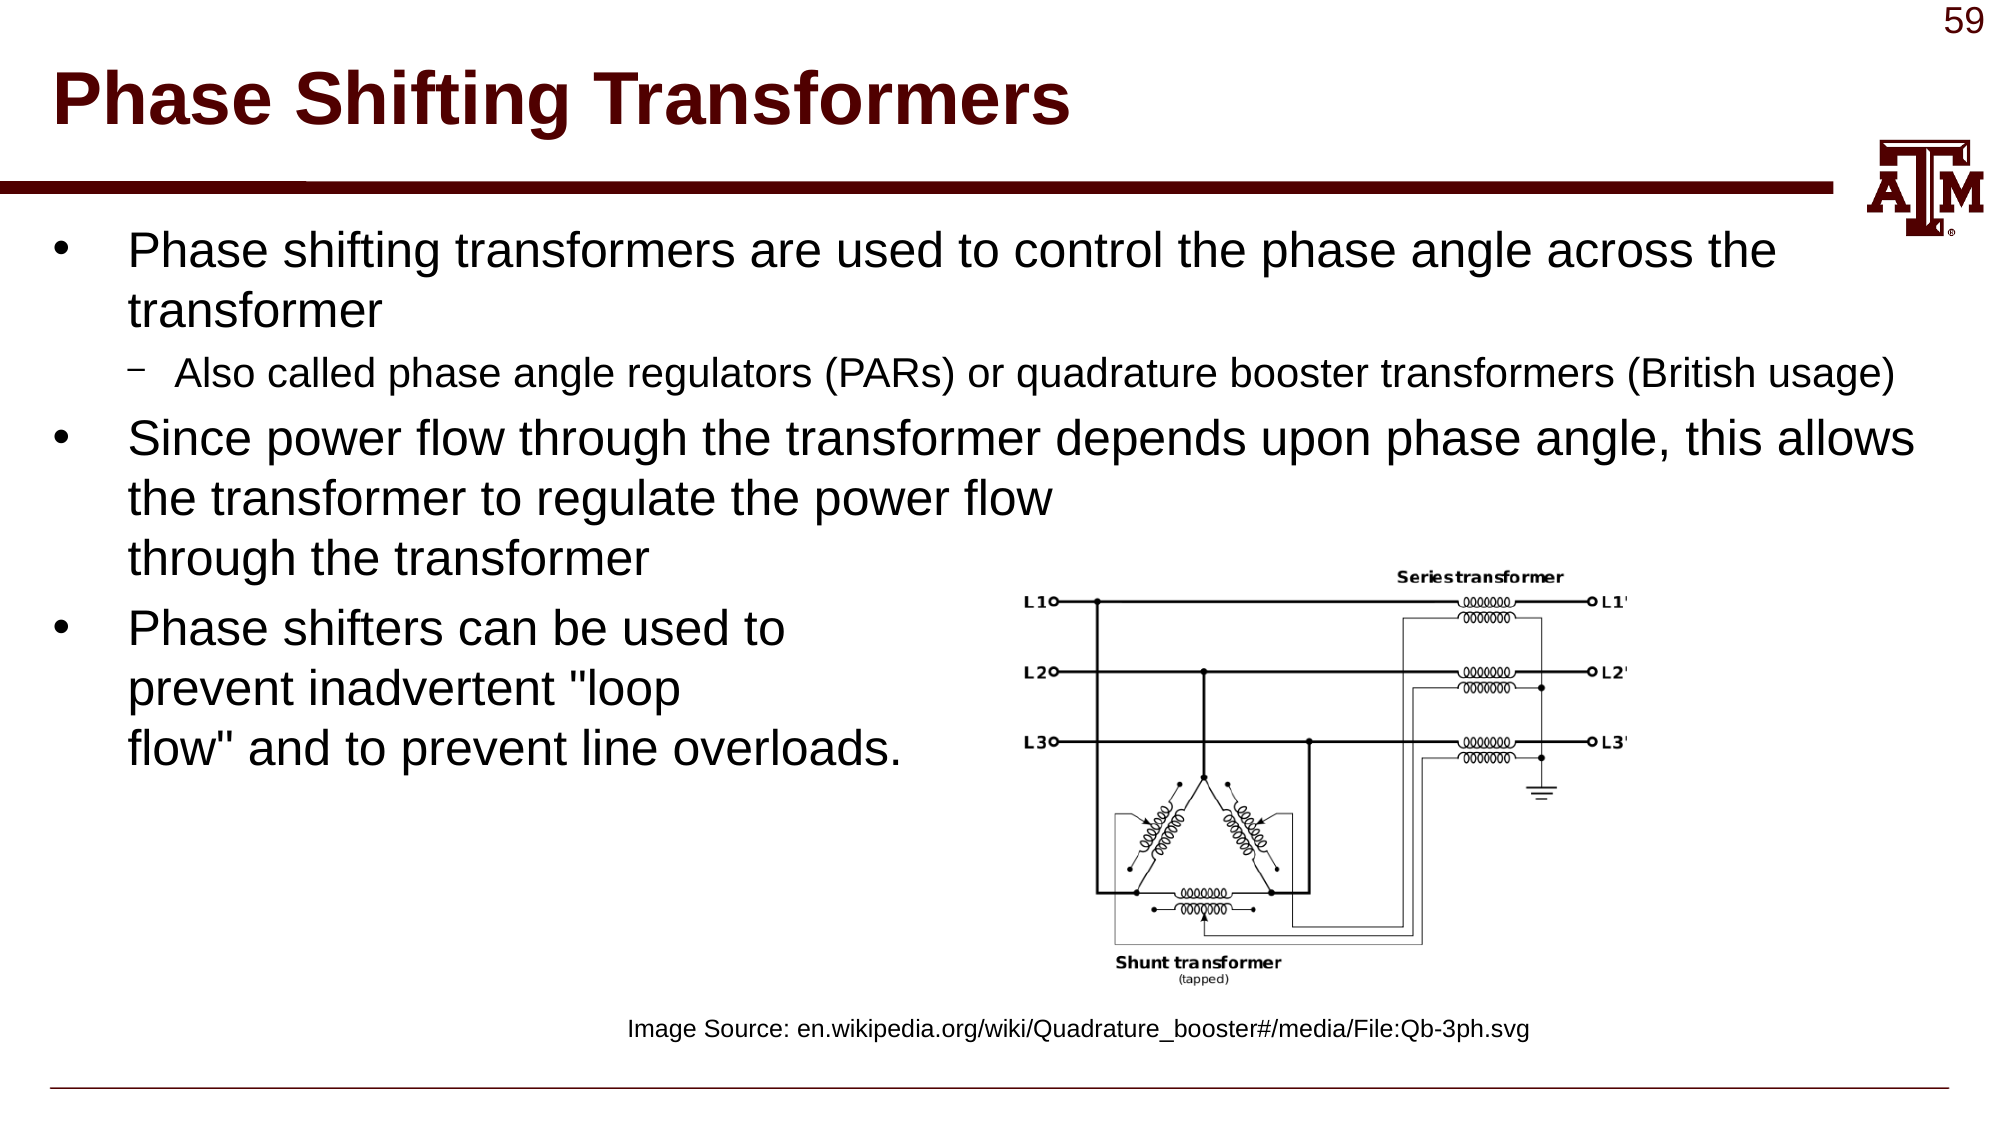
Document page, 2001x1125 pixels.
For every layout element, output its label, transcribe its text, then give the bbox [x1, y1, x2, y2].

picture [1850, 112, 2000, 263]
list Phase shifting transformers are used to control the phase angle across the transformer Also called phase angle regulators (PARs) or quadrature booster transformers (British usage) Since power flow through the transformer depends upon phase angle, this allows the transformer to regulate the power flow through the transformer Phase shifters can be used to prevent inadvertent "loop flow" and to prevent line overloads. [37, 209, 1963, 1063]
title Phase Shifting Transformers [37, 12, 1851, 188]
picture [999, 558, 1651, 993]
text_box Image Source: en.wikipedia.org/wiki/Quadrature_booster#/media/File:Qb-3ph.svg [612, 1004, 1850, 1050]
